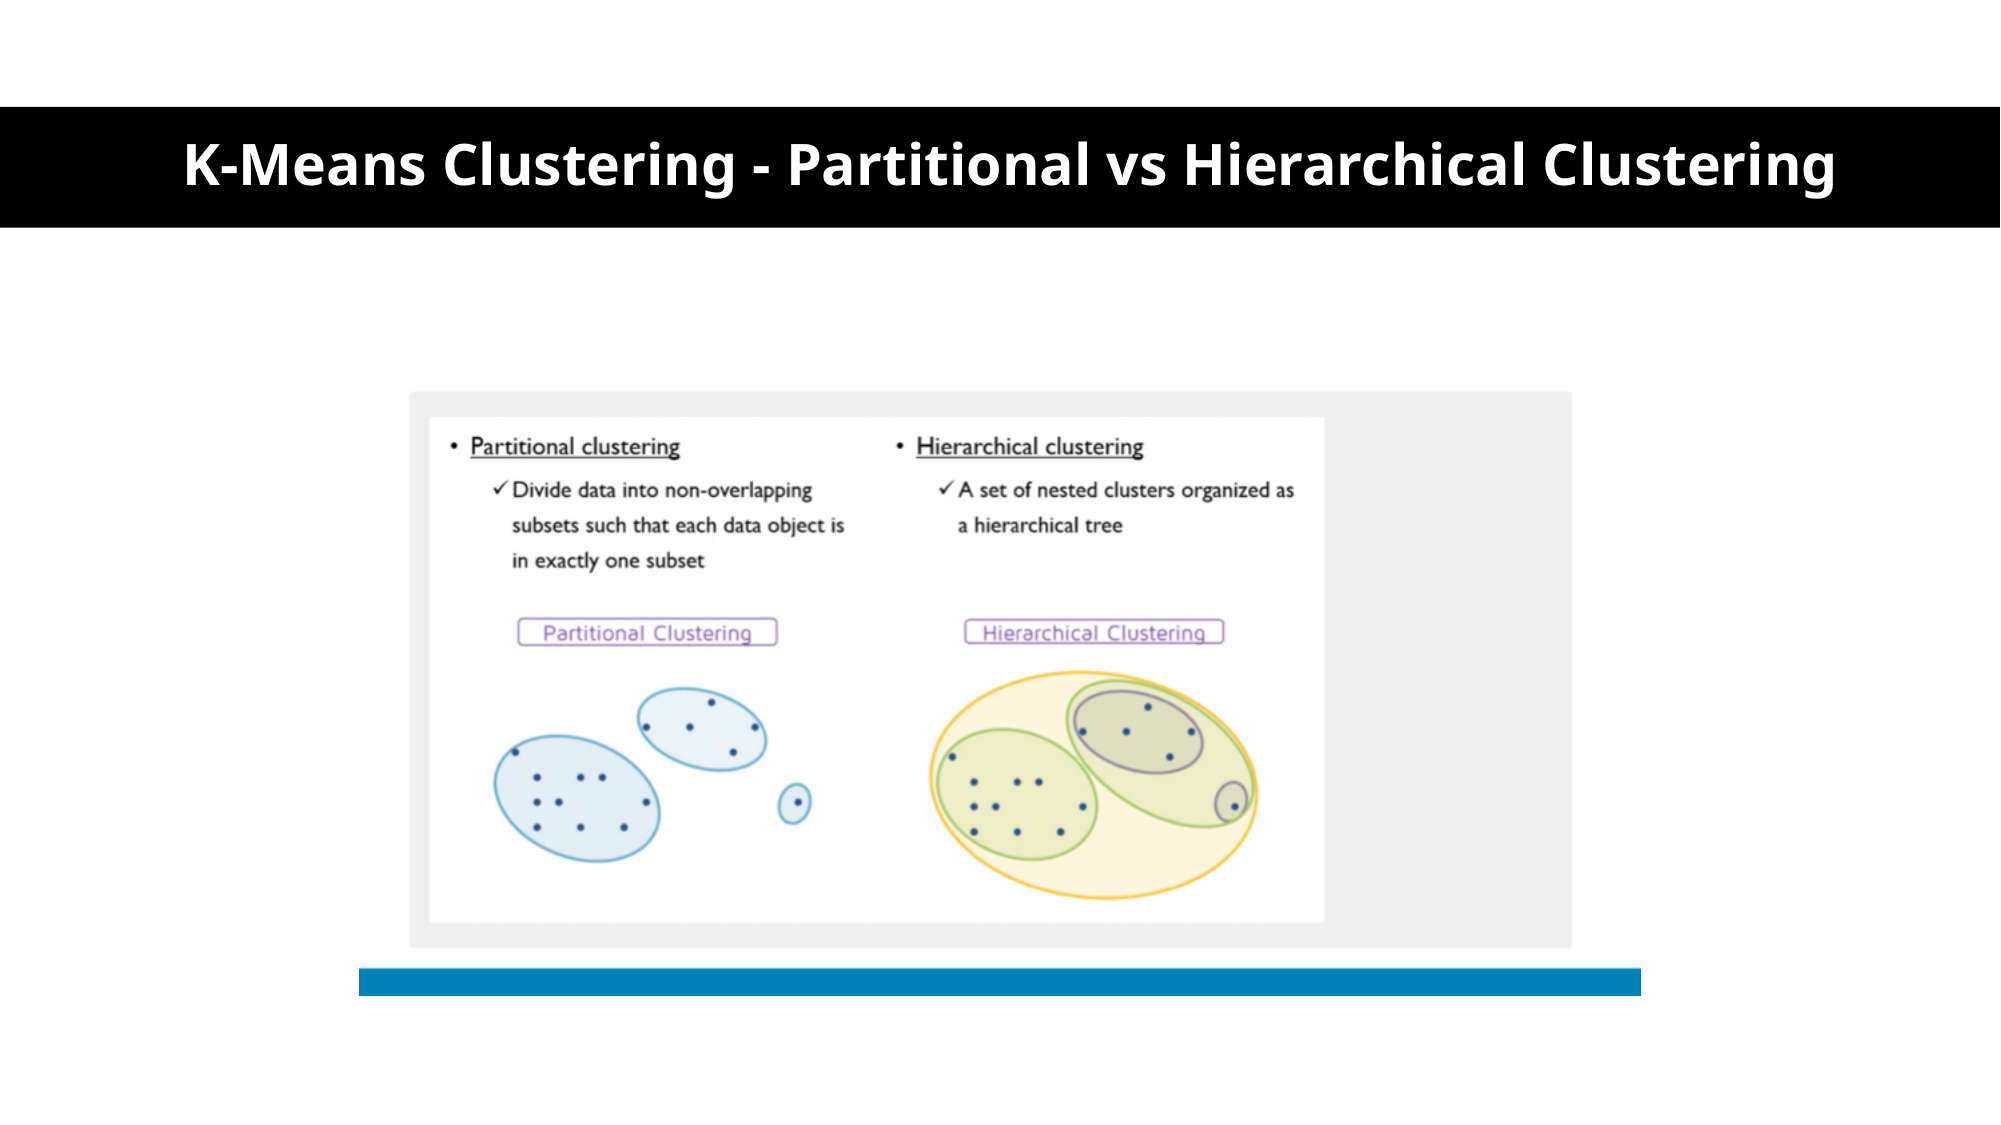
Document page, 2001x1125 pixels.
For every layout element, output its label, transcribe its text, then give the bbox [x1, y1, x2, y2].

title K-Means Clustering - Partitional vs Hierarchical Clustering [91, 105, 1931, 228]
text_box [0, 106, 2000, 229]
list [359, 274, 1641, 996]
